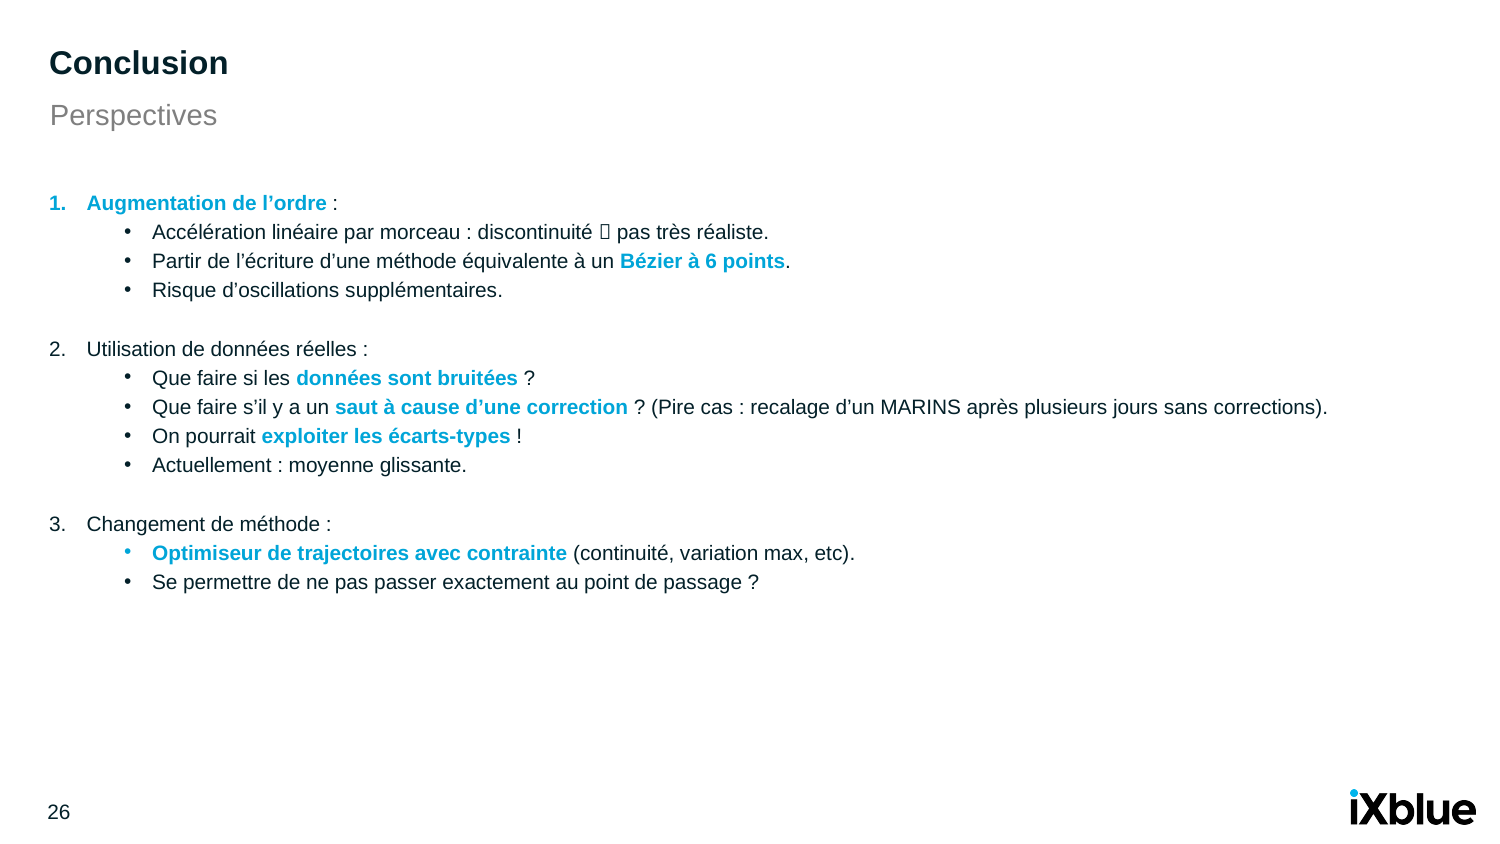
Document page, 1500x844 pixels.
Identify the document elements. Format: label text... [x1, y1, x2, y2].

picture [1350, 789, 1476, 825]
title Conclusion [34, 33, 1424, 88]
list Perspectives [34, 88, 1424, 150]
slide_number 26 [32, 789, 97, 834]
list Augmentation de l’ordre : Accélération linéaire par morceau : discontinuité  pas très réaliste. Partir de l’écriture d’une méthode équivalente à un Bézier à 6 points. Risque d’oscillations supplémentaires. Utilisation de données réelles : Que faire si les données sont bruitées ? Que faire s’il y a un saut à cause d’une correction ? (Pire cas : recalage d’un MARINS après plusieurs jours sans corrections). On pourrait exploiter les écarts-types ! Actuellement : moyenne glissante. Changement de méthode : Optimiseur de trajectoires avec contrainte (continuité, variation max, etc). Se permettre de ne pas passer exactement au point de passage ? [34, 181, 1424, 763]
